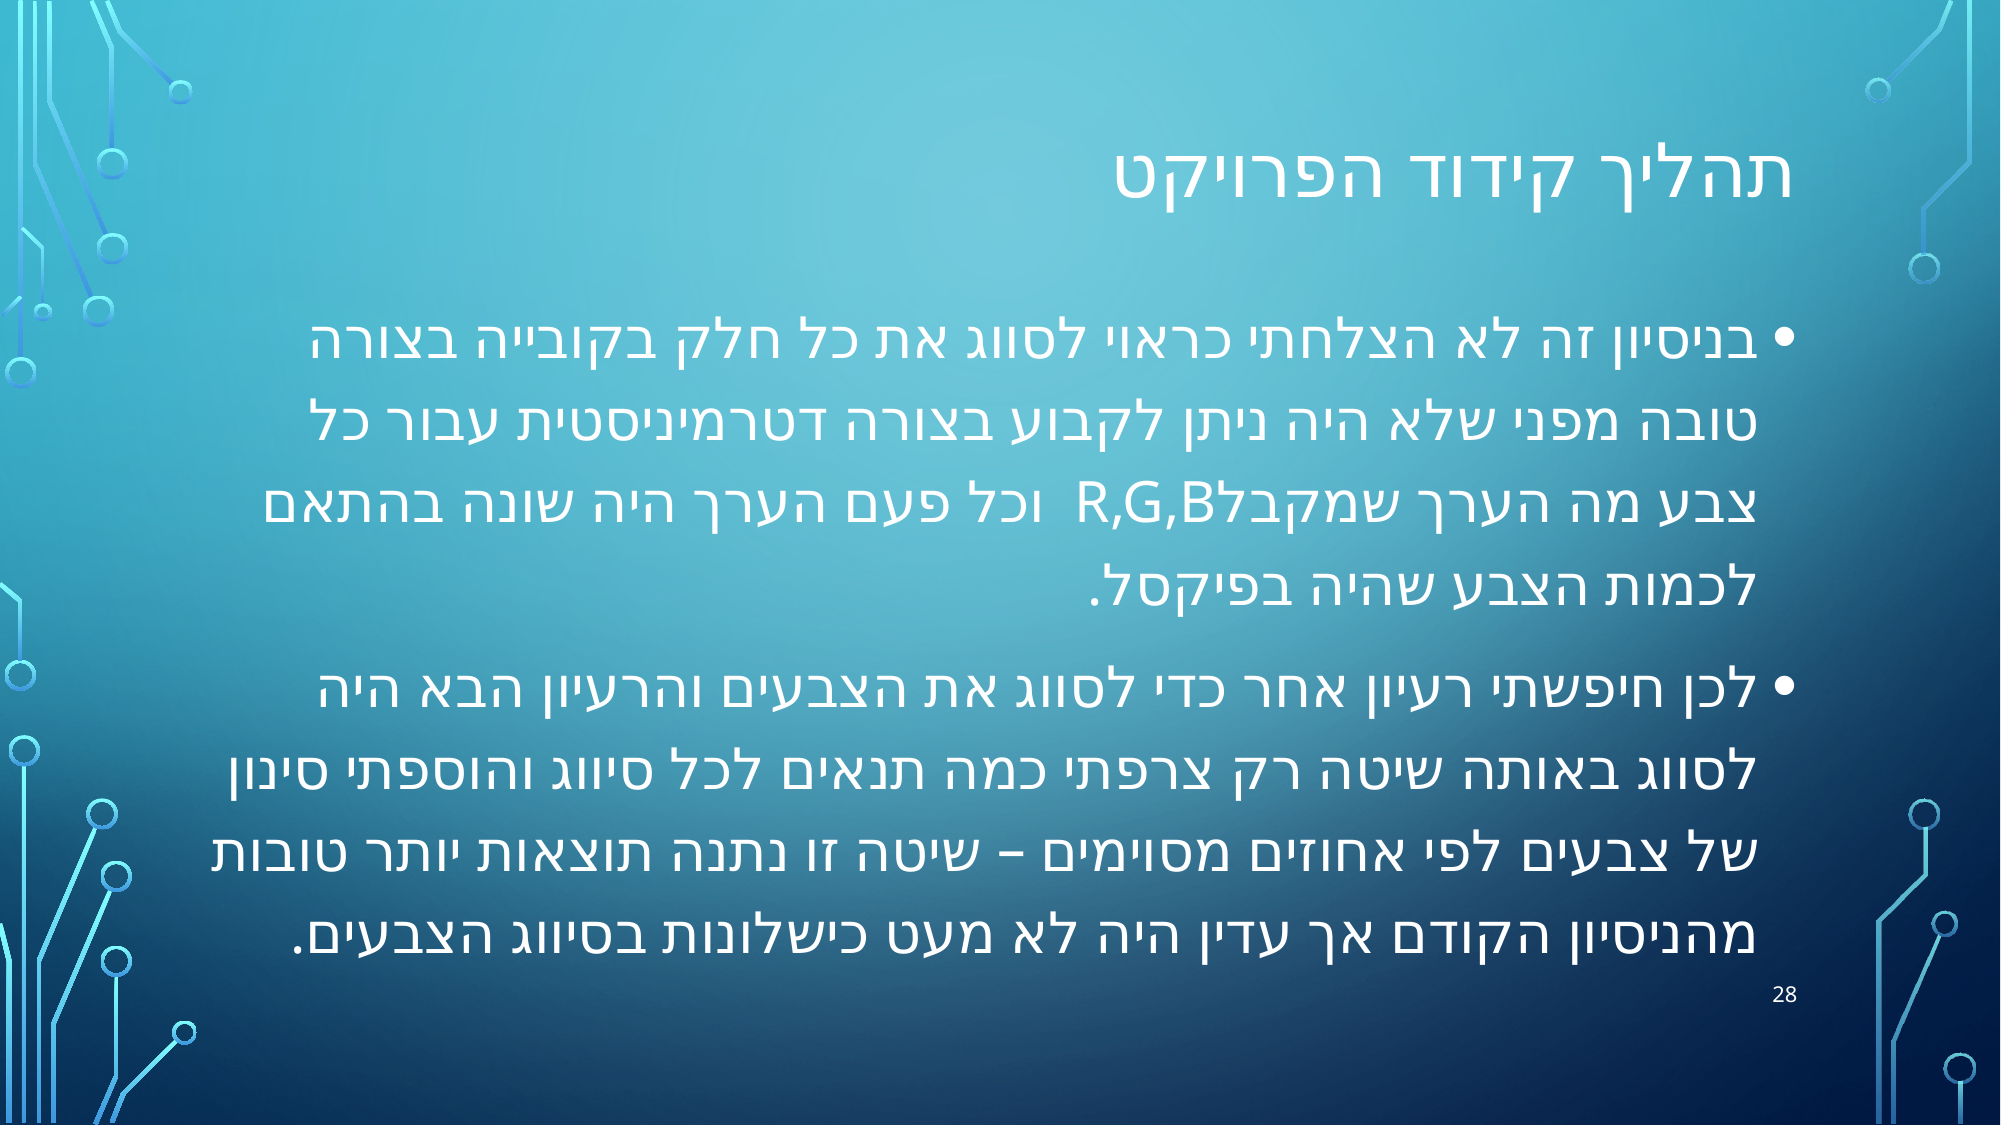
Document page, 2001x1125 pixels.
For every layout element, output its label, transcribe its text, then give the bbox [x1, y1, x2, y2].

list בניסיון זה לא הצלחתי כראוי לסווג את כל חלק בקובייה בצורה טובה מפני שלא היה ניתן לקבוע בצורה דטרמיניסטית עבור כל צבע מה הערך שמקבלR,G,B וכל פעם הערך היה שונה בהתאם לכמות הצבע שהיה בפיקסל. לכן חיפשתי רעיון אחר כדי לסווג את הצבעים והרעיון הבא היה לסווג באותה שיטה רק צרפתי כמה תנאים לכל סיווג והוספתי סינון של צבעים לפי אחוזים מסוימים – שיטה זו נתנה תוצאות יותר טובות מהניסיון הקודם אך עדין היה לא מעט כישלונות בסיווג הצבעים. [187, 280, 1813, 1004]
title תהליך קידוד הפרויקט [187, 51, 1813, 280]
slide_number 28 [1685, 965, 1813, 1025]
